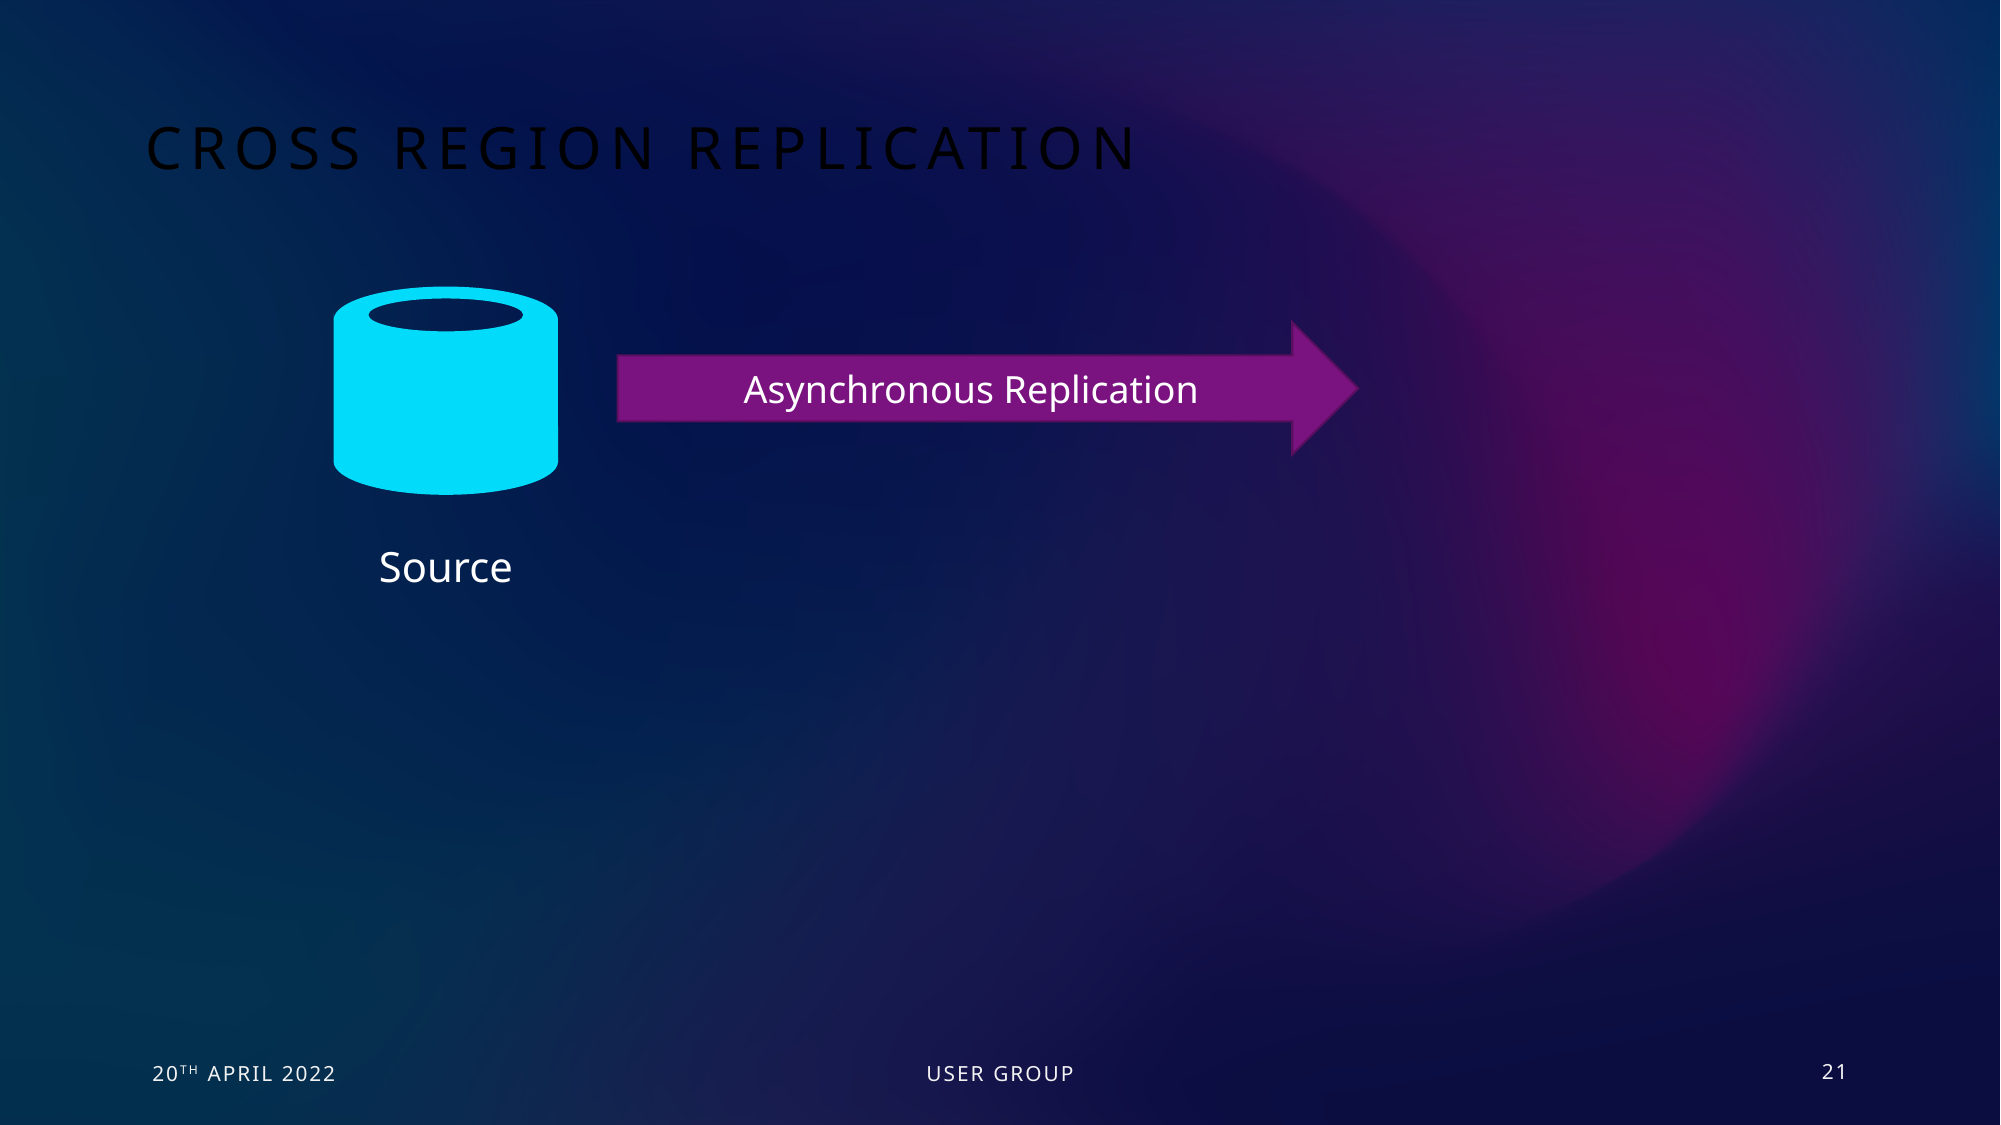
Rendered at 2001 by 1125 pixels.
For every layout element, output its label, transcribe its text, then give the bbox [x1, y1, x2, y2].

text_box [333, 286, 559, 496]
text_box Source [262, 531, 630, 606]
text_box Asynchronous Replication [616, 319, 1360, 457]
title Cross Region replication [130, 117, 1279, 178]
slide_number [137, 1042, 588, 1103]
footer User group [662, 1042, 1338, 1103]
slide_number 21 [1412, 1042, 1863, 1103]
